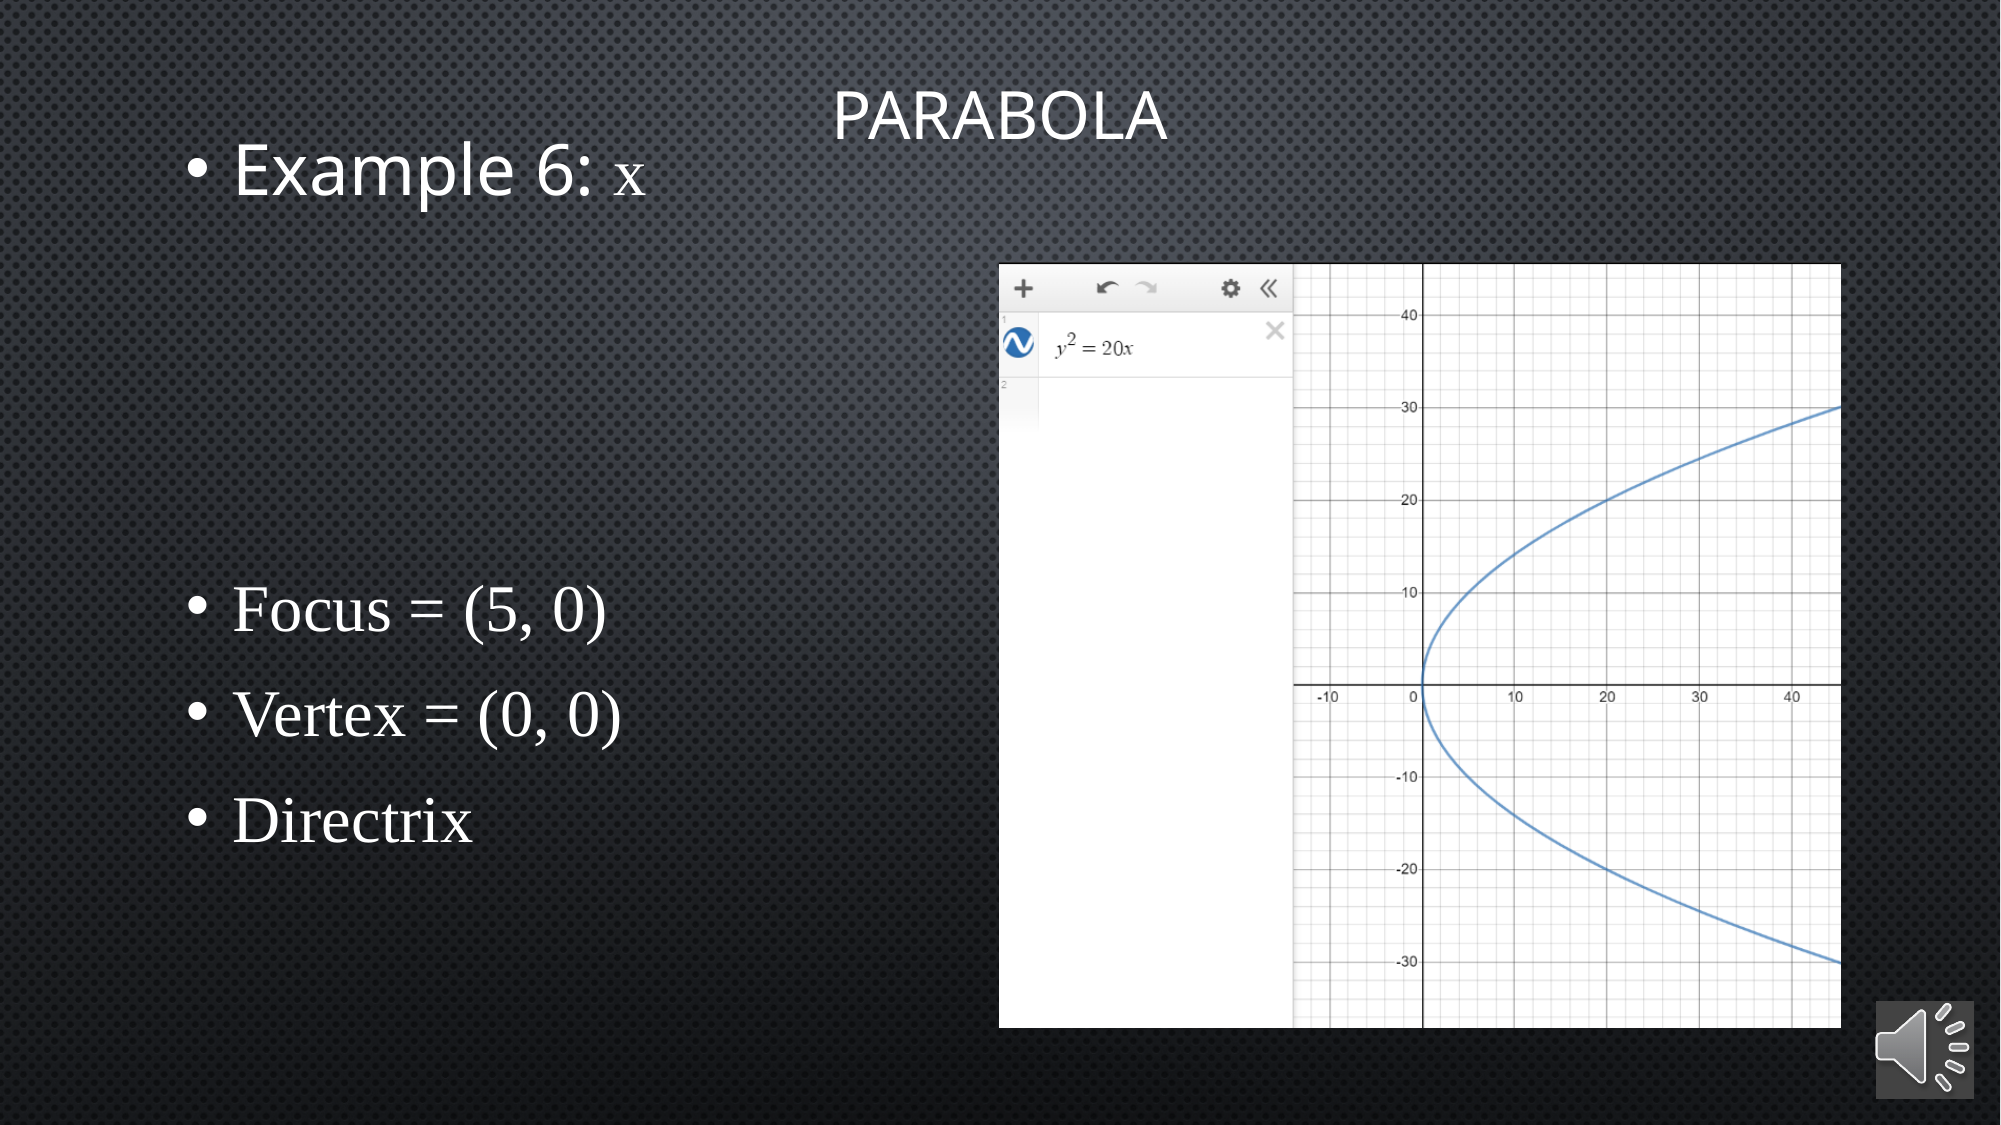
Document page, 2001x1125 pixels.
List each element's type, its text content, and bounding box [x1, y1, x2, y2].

picture [1874, 999, 1976, 1101]
title Parabola [184, 12, 1816, 213]
picture [999, 261, 1841, 1028]
